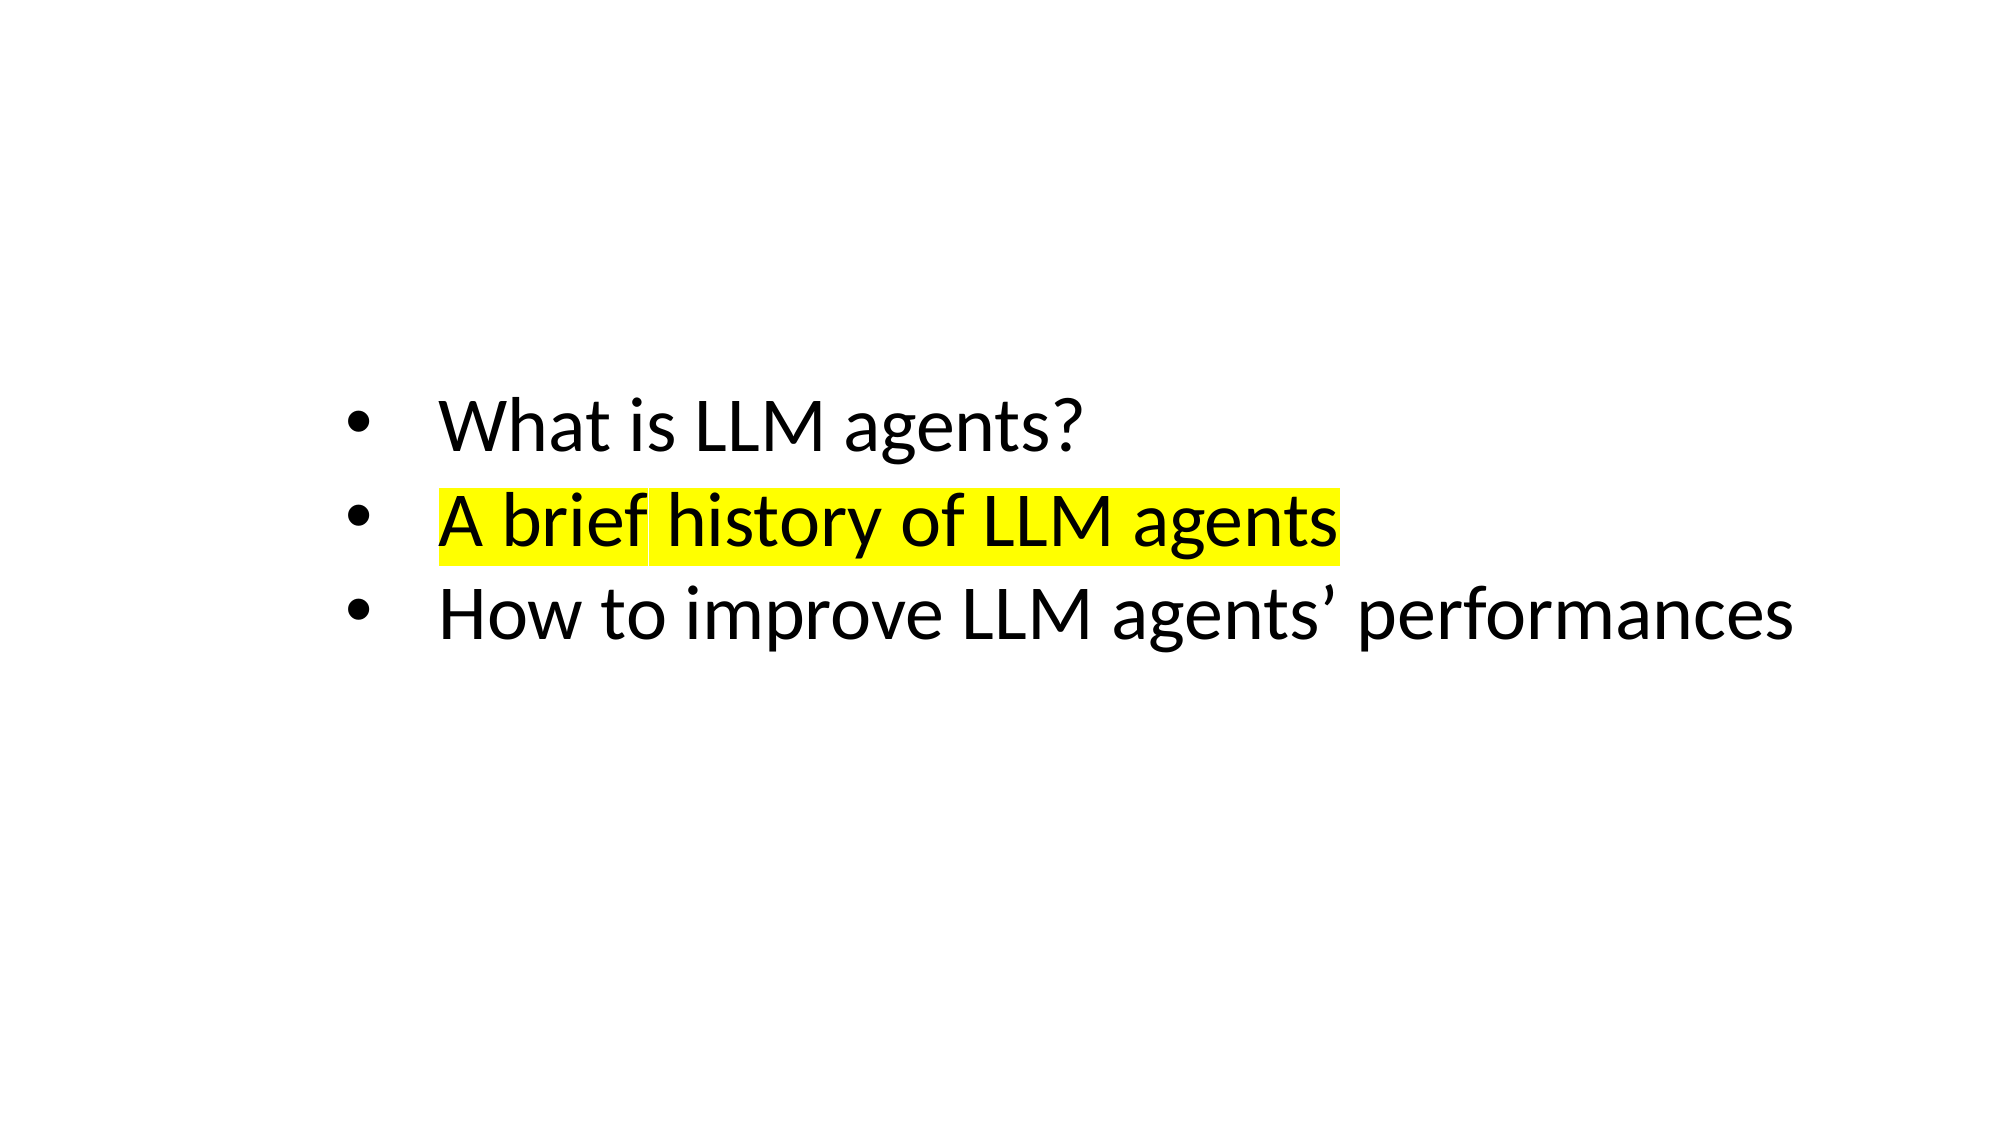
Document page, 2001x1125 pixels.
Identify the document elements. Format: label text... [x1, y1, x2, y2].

text_box What is LLM agents? A brief history of LLM agents How to improve LLM agents’ performances [336, 370, 1898, 655]
